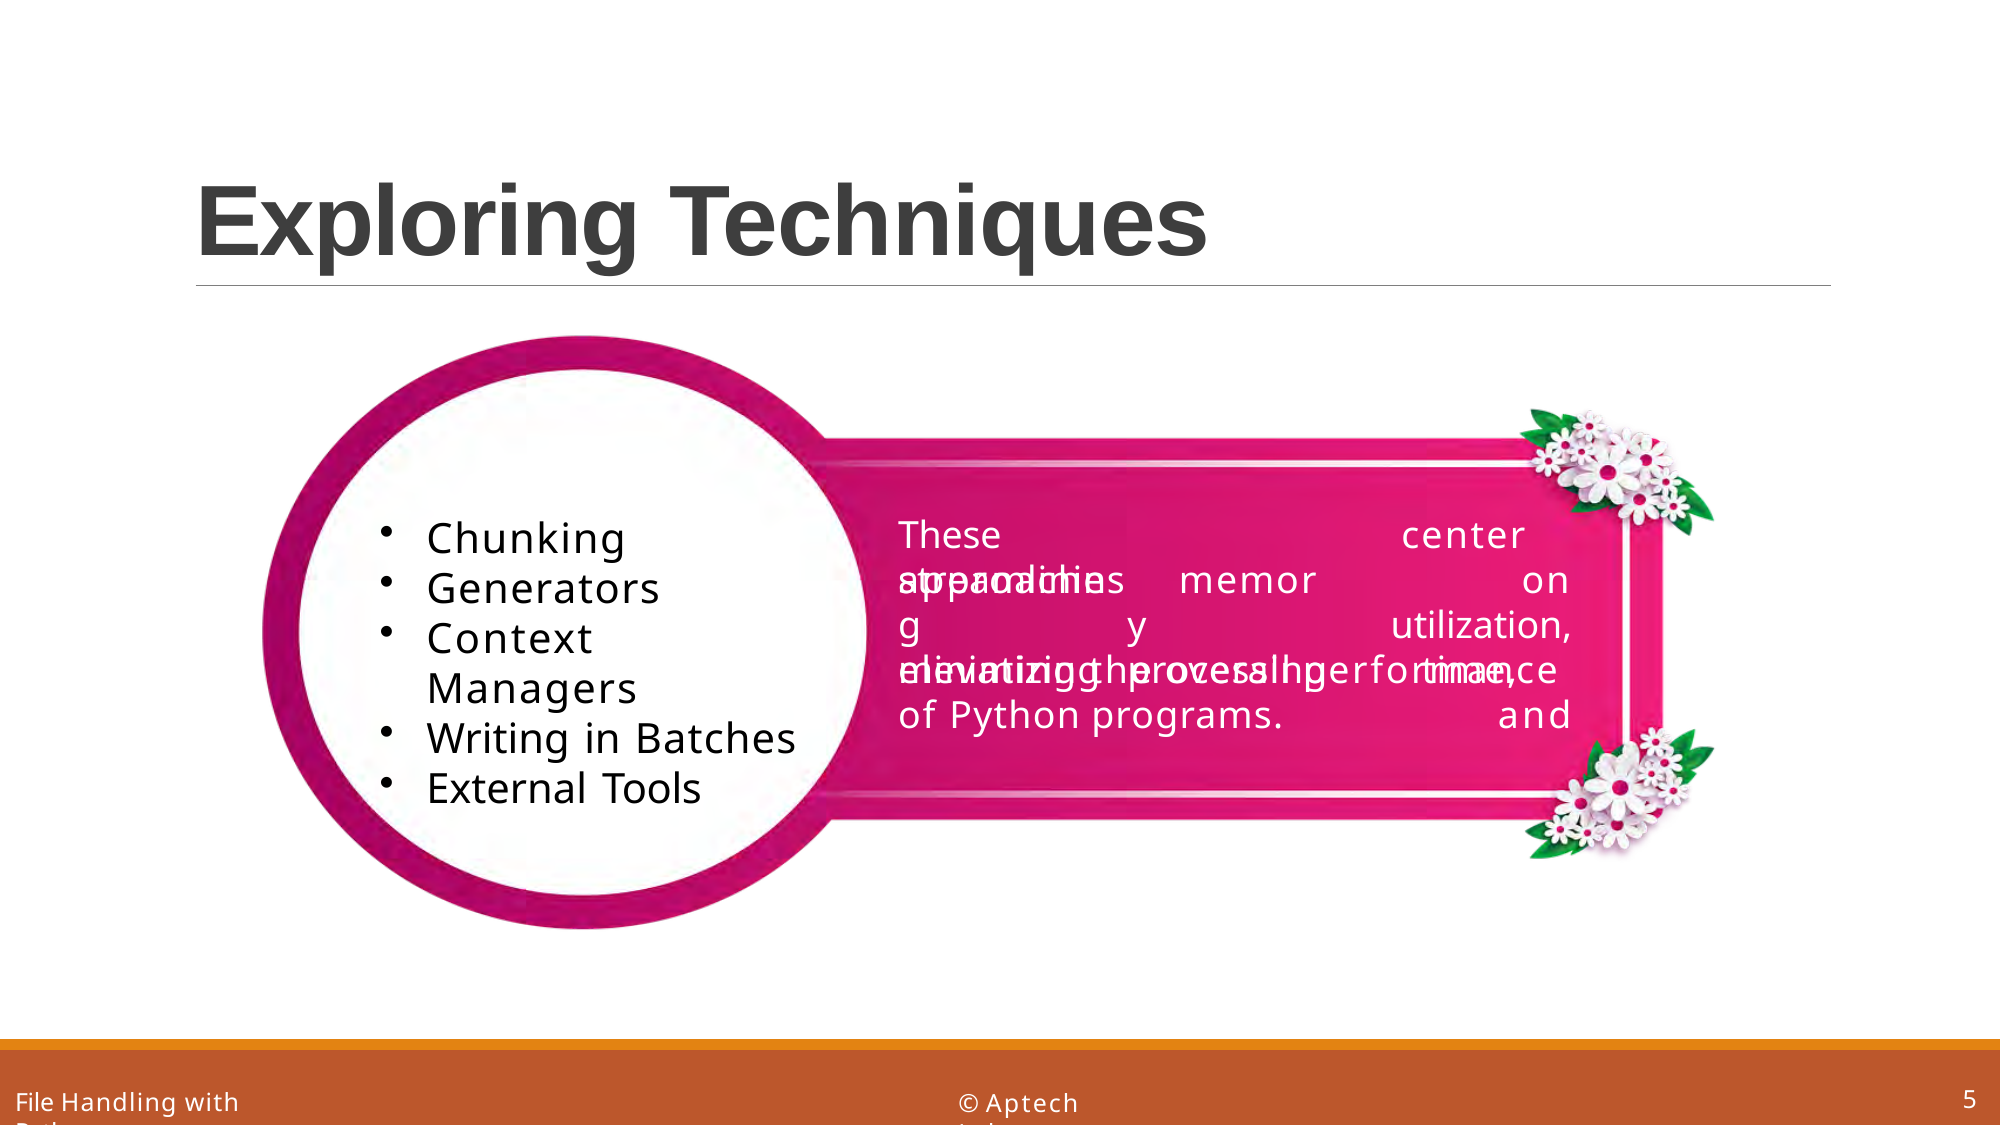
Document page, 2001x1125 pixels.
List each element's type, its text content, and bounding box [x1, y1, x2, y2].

title Exploring Techniques [192, 51, 1781, 344]
slide_number 5 [1942, 1083, 1985, 1125]
slide_number File Handling with Python [12, 1086, 319, 1125]
footer © Aptech Ltd [956, 1087, 1122, 1125]
picture [225, 302, 1727, 963]
